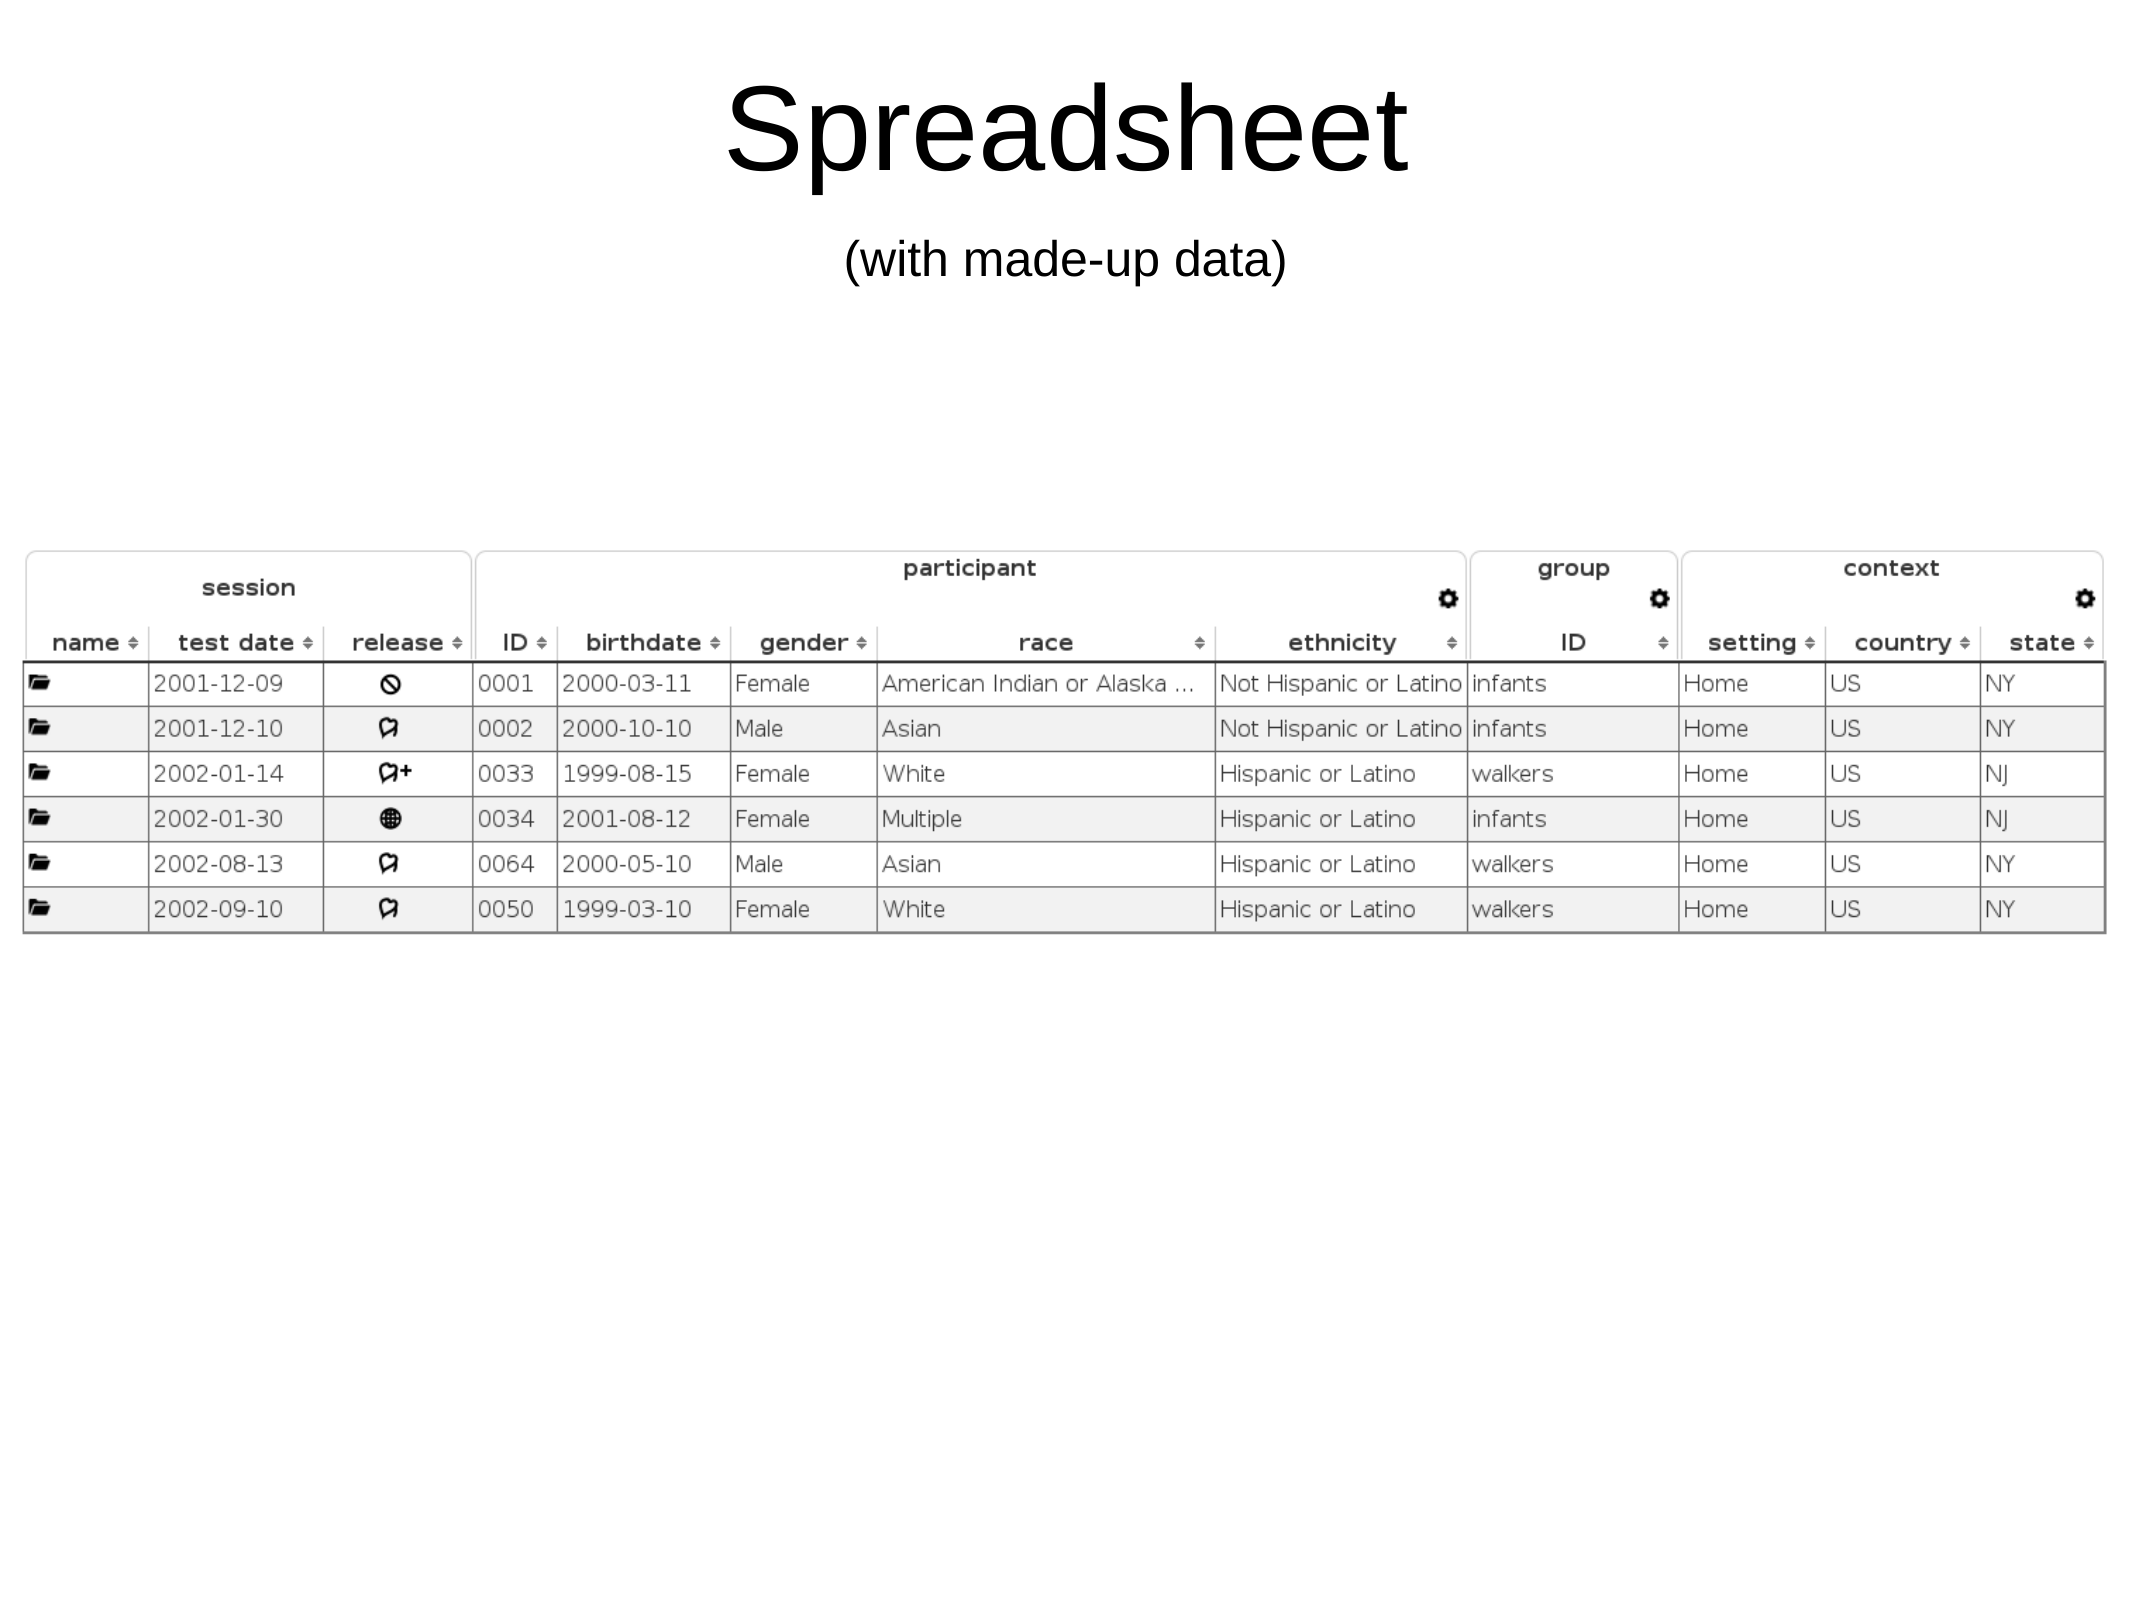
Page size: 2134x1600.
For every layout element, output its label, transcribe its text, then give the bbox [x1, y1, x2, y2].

text_box (with made-up data) [818, 188, 1314, 325]
text_box Spreadsheet [20, 35, 2113, 219]
picture [20, 544, 2112, 940]
